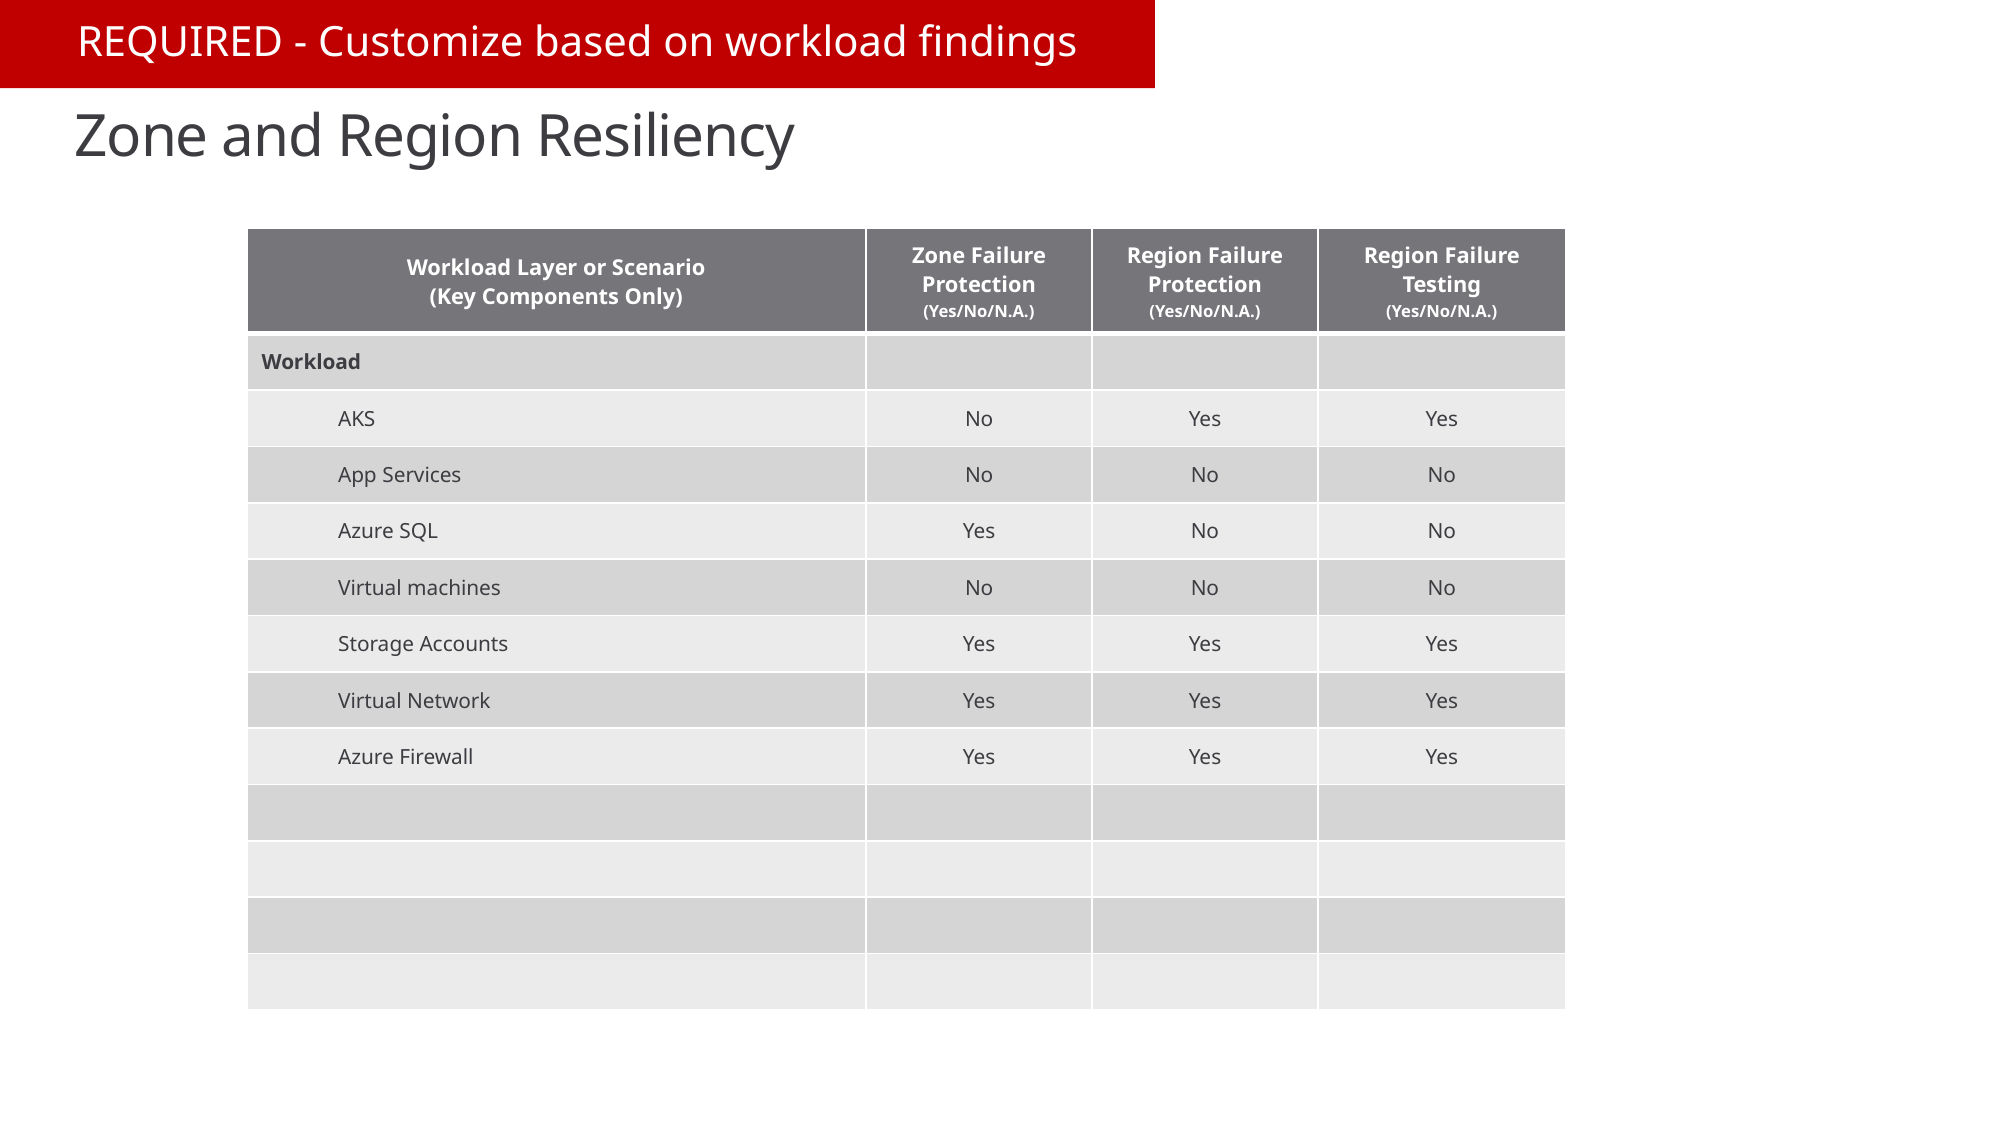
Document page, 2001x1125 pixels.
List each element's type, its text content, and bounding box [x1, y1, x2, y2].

table_cell No [1319, 447, 1565, 502]
table_cell Yes [1093, 729, 1317, 784]
table_header Workload Layer or Scenario (Key Components Only) [248, 229, 865, 331]
table_cell No [867, 391, 1091, 446]
table_cell [1319, 785, 1565, 840]
table_cell [867, 954, 1091, 1009]
table_cell Yes [1319, 673, 1565, 727]
table_cell [1093, 785, 1317, 840]
table_cell [1319, 336, 1565, 389]
table_cell AKS [248, 391, 865, 446]
table_cell [867, 336, 1091, 389]
table_cell [1319, 954, 1565, 1009]
table_cell No [1093, 447, 1317, 502]
table_cell No [867, 560, 1091, 615]
table_cell No [1093, 504, 1317, 558]
table_cell [1319, 842, 1565, 896]
table_cell Yes [867, 504, 1091, 558]
table_cell Yes [1093, 616, 1317, 671]
table_header Zone Failure Protection (Yes/No/N.A.) [867, 229, 1091, 331]
table_cell Virtual machines [248, 560, 865, 615]
table_cell Azure Firewall [248, 729, 865, 784]
table_cell Yes [1093, 673, 1317, 727]
table_cell Yes [1319, 391, 1565, 446]
table_cell No [1319, 504, 1565, 558]
table_cell Yes [867, 616, 1091, 671]
table_cell [1093, 954, 1317, 1009]
table_cell [1319, 898, 1565, 953]
table_cell [1093, 898, 1317, 953]
table_cell App Services [248, 447, 865, 502]
table_cell [248, 785, 865, 840]
table_cell Yes [867, 673, 1091, 727]
table_cell [1093, 842, 1317, 896]
table_cell No [867, 447, 1091, 502]
table_cell Virtual Network [248, 673, 865, 727]
table_cell [1093, 336, 1317, 389]
table_cell Yes [1319, 616, 1565, 671]
table_cell [248, 898, 865, 953]
table_cell [867, 785, 1091, 840]
table_cell Yes [1319, 729, 1565, 784]
table_cell [867, 842, 1091, 896]
table_cell Storage Accounts [248, 616, 865, 671]
table_cell No [1319, 560, 1565, 615]
table_cell [867, 898, 1091, 953]
table_header Region Failure Protection (Yes/No/N.A.) [1093, 229, 1317, 331]
table_header Region Failure Testing (Yes/No/N.A.) [1319, 229, 1565, 331]
table_cell [248, 842, 865, 896]
table_cell No [1093, 560, 1317, 615]
table_cell Workload [248, 336, 865, 389]
table_cell Yes [1093, 391, 1317, 446]
title Zone and Region Resiliency [74, 101, 1930, 170]
table_cell Azure SQL [248, 504, 865, 558]
table_cell Yes [867, 729, 1091, 784]
text_box REQUIRED - Customize based on workload findings [0, 0, 1155, 89]
table_cell [248, 954, 865, 1009]
